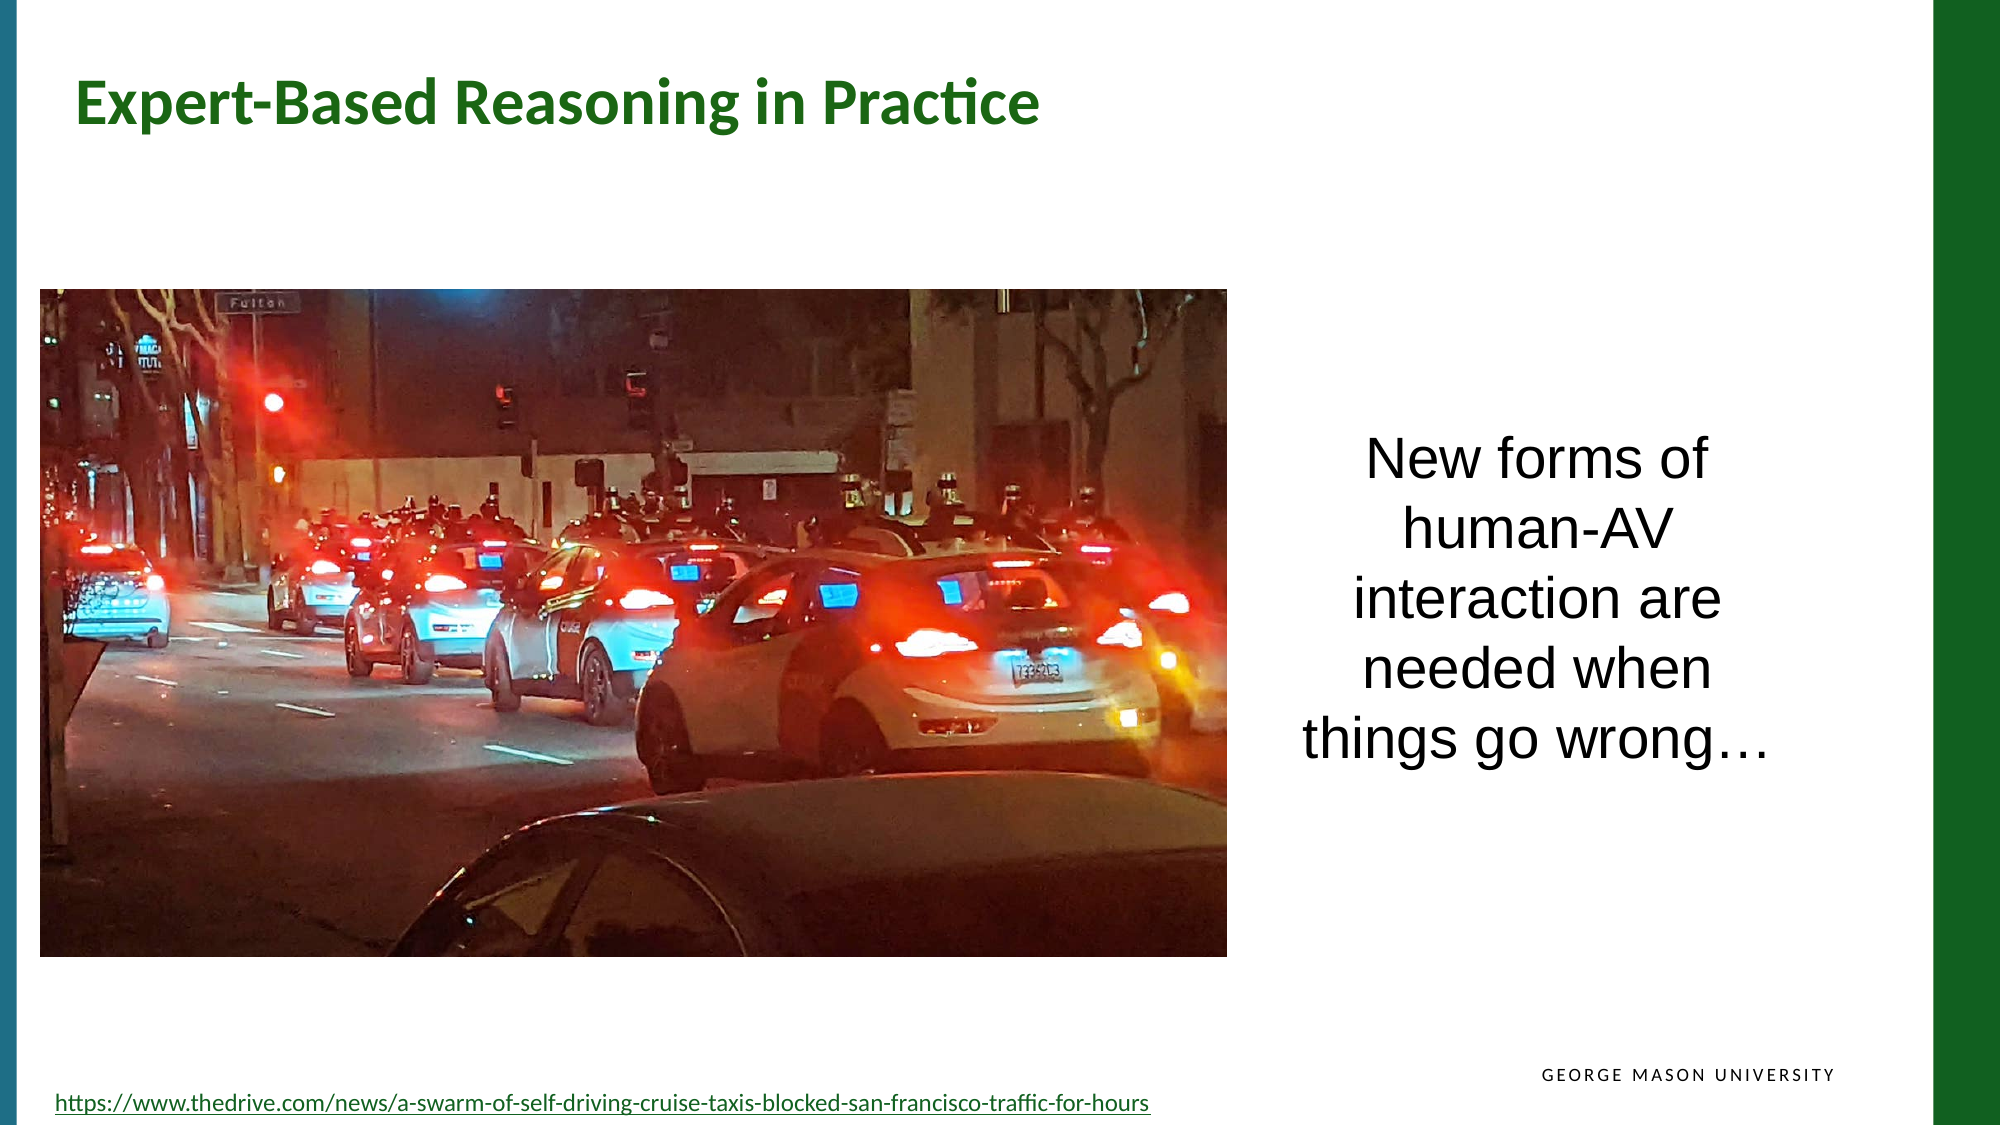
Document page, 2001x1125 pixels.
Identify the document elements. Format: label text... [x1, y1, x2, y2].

text_box Expert-Based Reasoning in Practice [67, 50, 1852, 150]
picture [39, 288, 1228, 957]
text_box https://www.thedrive.com/news/a-swarm-of-self-driving-cruise-taxis-blocked-san-francisco-traffic-for-hours [40, 1079, 1879, 1125]
list New forms of human-AV interaction are needed when things go wrong… [1267, 412, 1807, 810]
